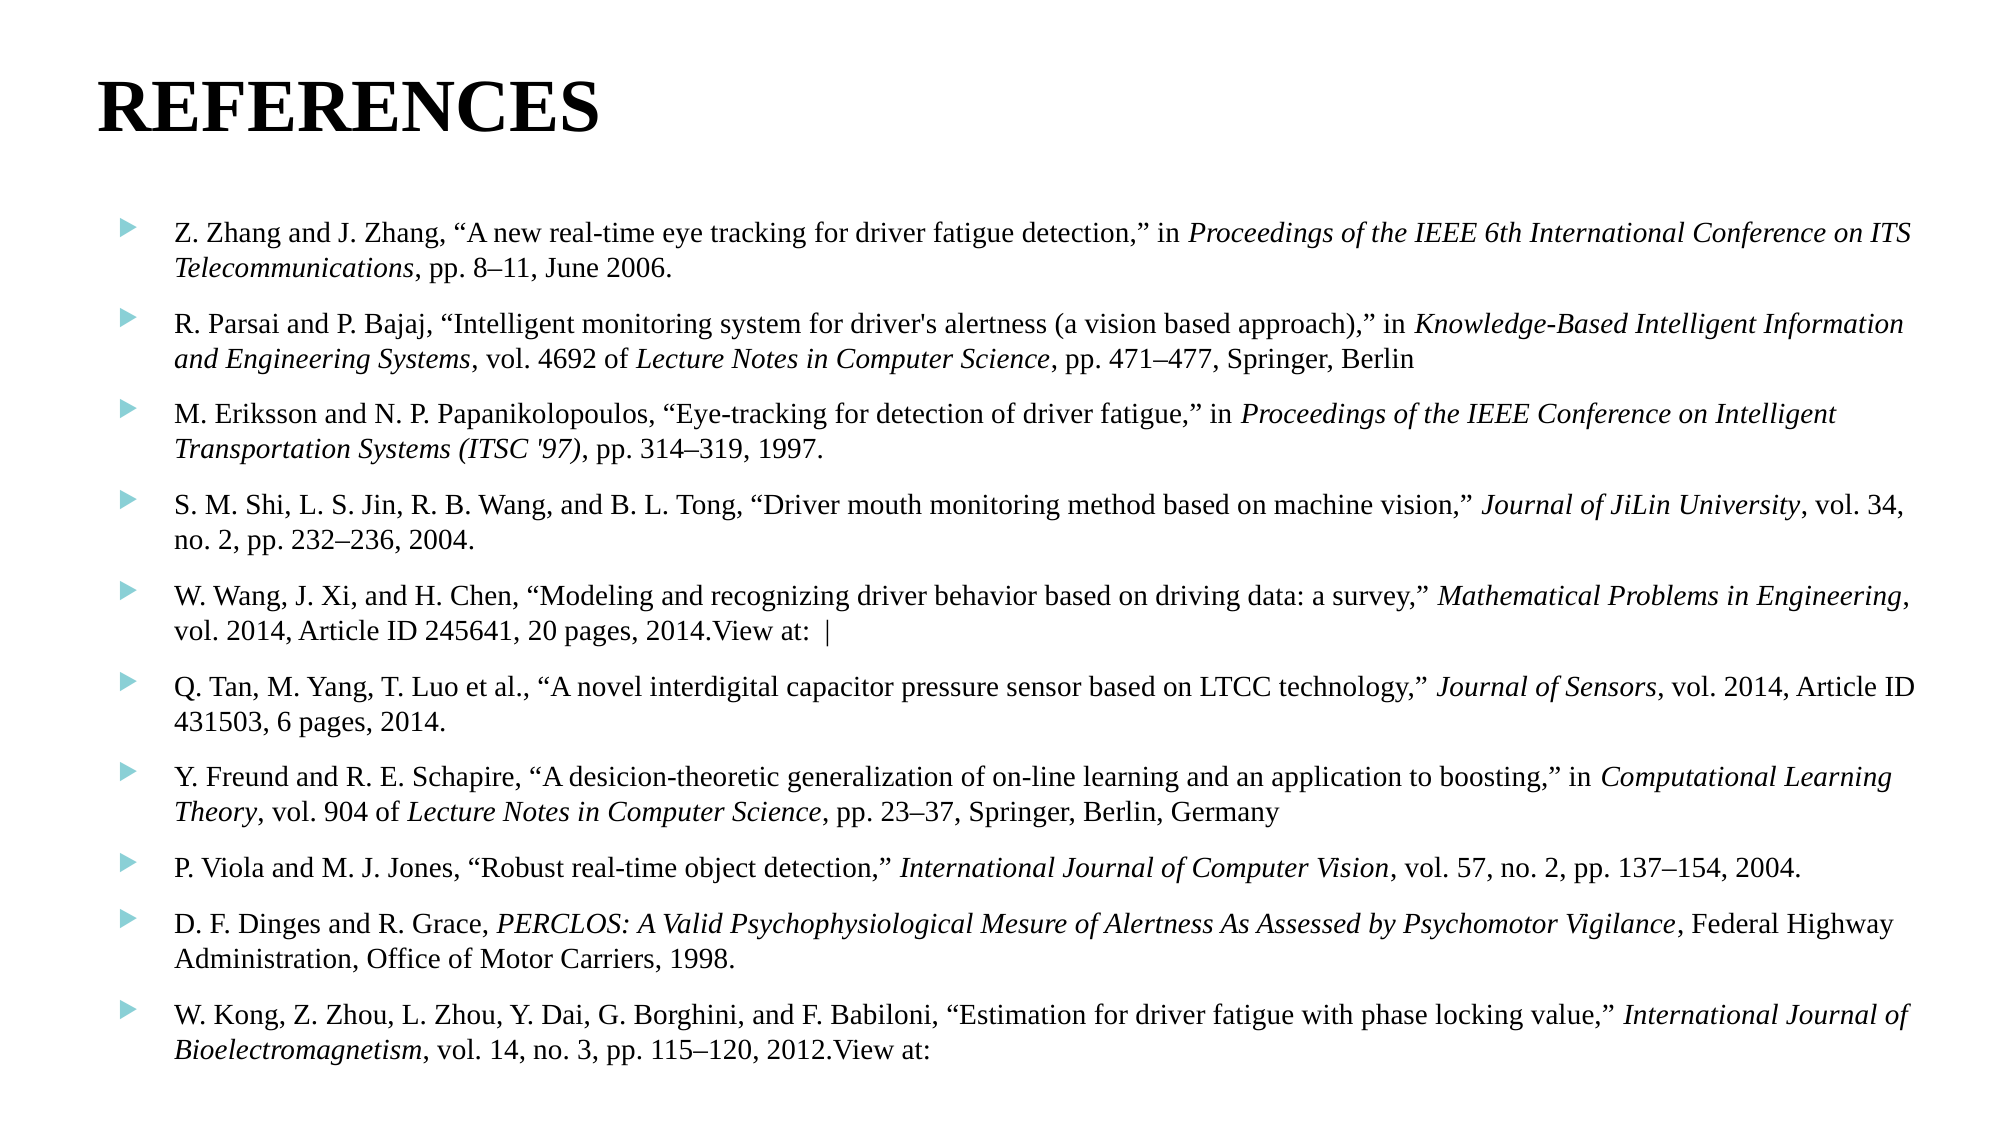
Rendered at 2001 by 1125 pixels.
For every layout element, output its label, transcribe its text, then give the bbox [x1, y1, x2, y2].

list Z. Zhang and J. Zhang, “A new real-time eye tracking for driver fatigue detection,” in Proceedings of the IEEE 6th International Conference on ITS Telecommunications, pp. 8–11, June 2006. R. Parsai and P. Bajaj, “Intelligent monitoring system for driver's alertness (a vision based approach),” in Knowledge-Based Intelligent Information and Engineering Systems, vol. 4692 of Lecture Notes in Computer Science, pp. 471–477, Springer, Berlin M. Eriksson and N. P. Papanikolopoulos, “Eye-tracking for detection of driver fatigue,” in Proceedings of the IEEE Conference on Intelligent Transportation Systems (ITSC '97), pp. 314–319, 1997. S. M. Shi, L. S. Jin, R. B. Wang, and B. L. Tong, “Driver mouth monitoring method based on machine vision,” Journal of JiLin University, vol. 34, no. 2, pp. 232–236, 2004. W. Wang, J. Xi, and H. Chen, “Modeling and recognizing driver behavior based on driving data: a survey,” Mathematical Problems in Engineering, vol. 2014, Article ID 245641, 20 pages, 2014.View at: | Q. Tan, M. Yang, T. Luo et al., “A novel interdigital capacitor pressure sensor based on LTCC technology,” Journal of Sensors, vol. 2014, Article ID 431503, 6 pages, 2014. Y. Freund and R. E. Schapire, “A desicion-theoretic generalization of on-line learning and an application to boosting,” in Computational Learning Theory, vol. 904 of Lecture Notes in Computer Science, pp. 23–37, Springer, Berlin, Germany P. Viola and M. J. Jones, “Robust real-time object detection,” International Journal of Computer Vision, vol. 57, no. 2, pp. 137–154, 2004. D. F. Dinges and R. Grace, PERCLOS: A Valid Psychophysiological Mesure of Alertness As Assessed by Psychomotor Vigilance, Federal Highway Administration, Office of Motor Carriers, 1998. W. Kong, Z. Zhou, L. Zhou, Y. Dai, G. Borghini, and F. Babiloni, “Estimation for driver fatigue with phase locking value,” International Journal of Bioelectromagnetism, vol. 14, no. 3, pp. 115–120, 2012.View at: [102, 205, 1963, 1093]
title REFERENCES [82, 48, 1551, 148]
